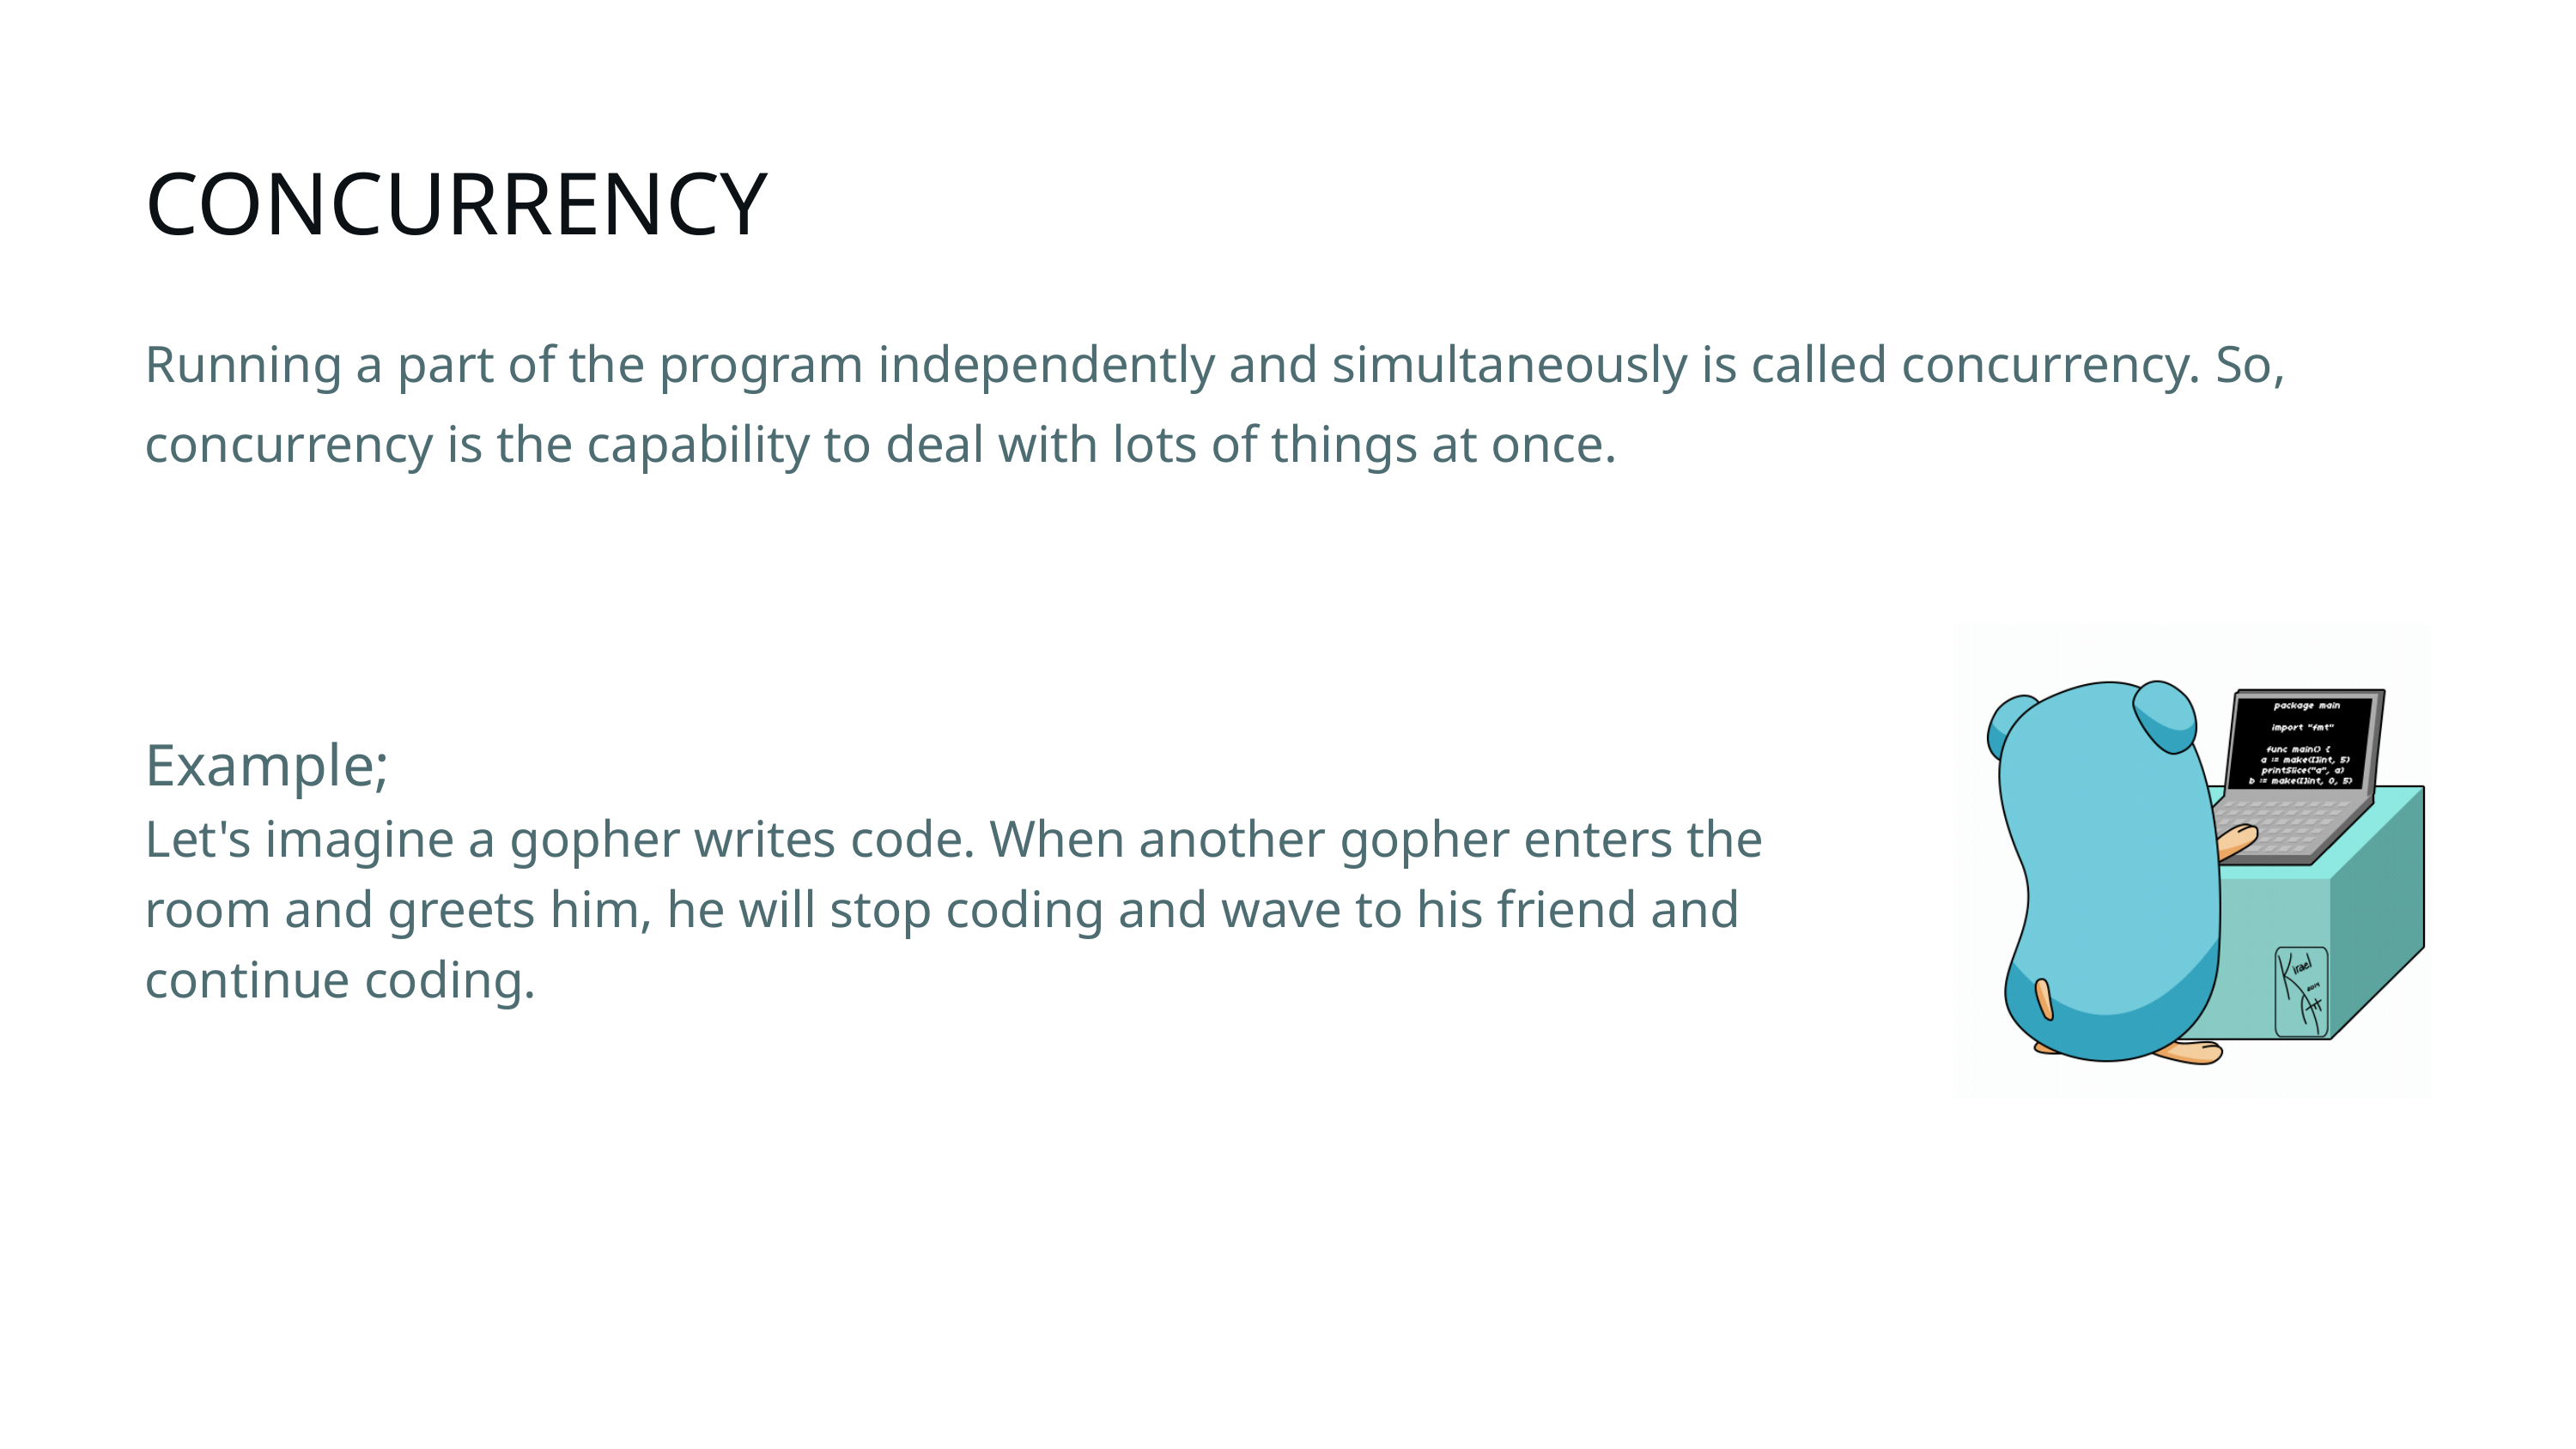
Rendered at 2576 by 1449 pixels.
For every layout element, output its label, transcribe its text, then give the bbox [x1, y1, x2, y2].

picture [1953, 624, 2432, 1102]
text_box Example; Let's imagine a gopher writes code. When another gopher enters the room and greets him, he will stop coding and wave to his friend and continue coding. [144, 717, 1850, 1008]
text_box CONCURRENCY [144, 131, 998, 252]
text_box Running a part of the program independently and simultaneously is called concurrency. So, concurrency is the capability to deal with lots of things at once. [144, 312, 2432, 713]
